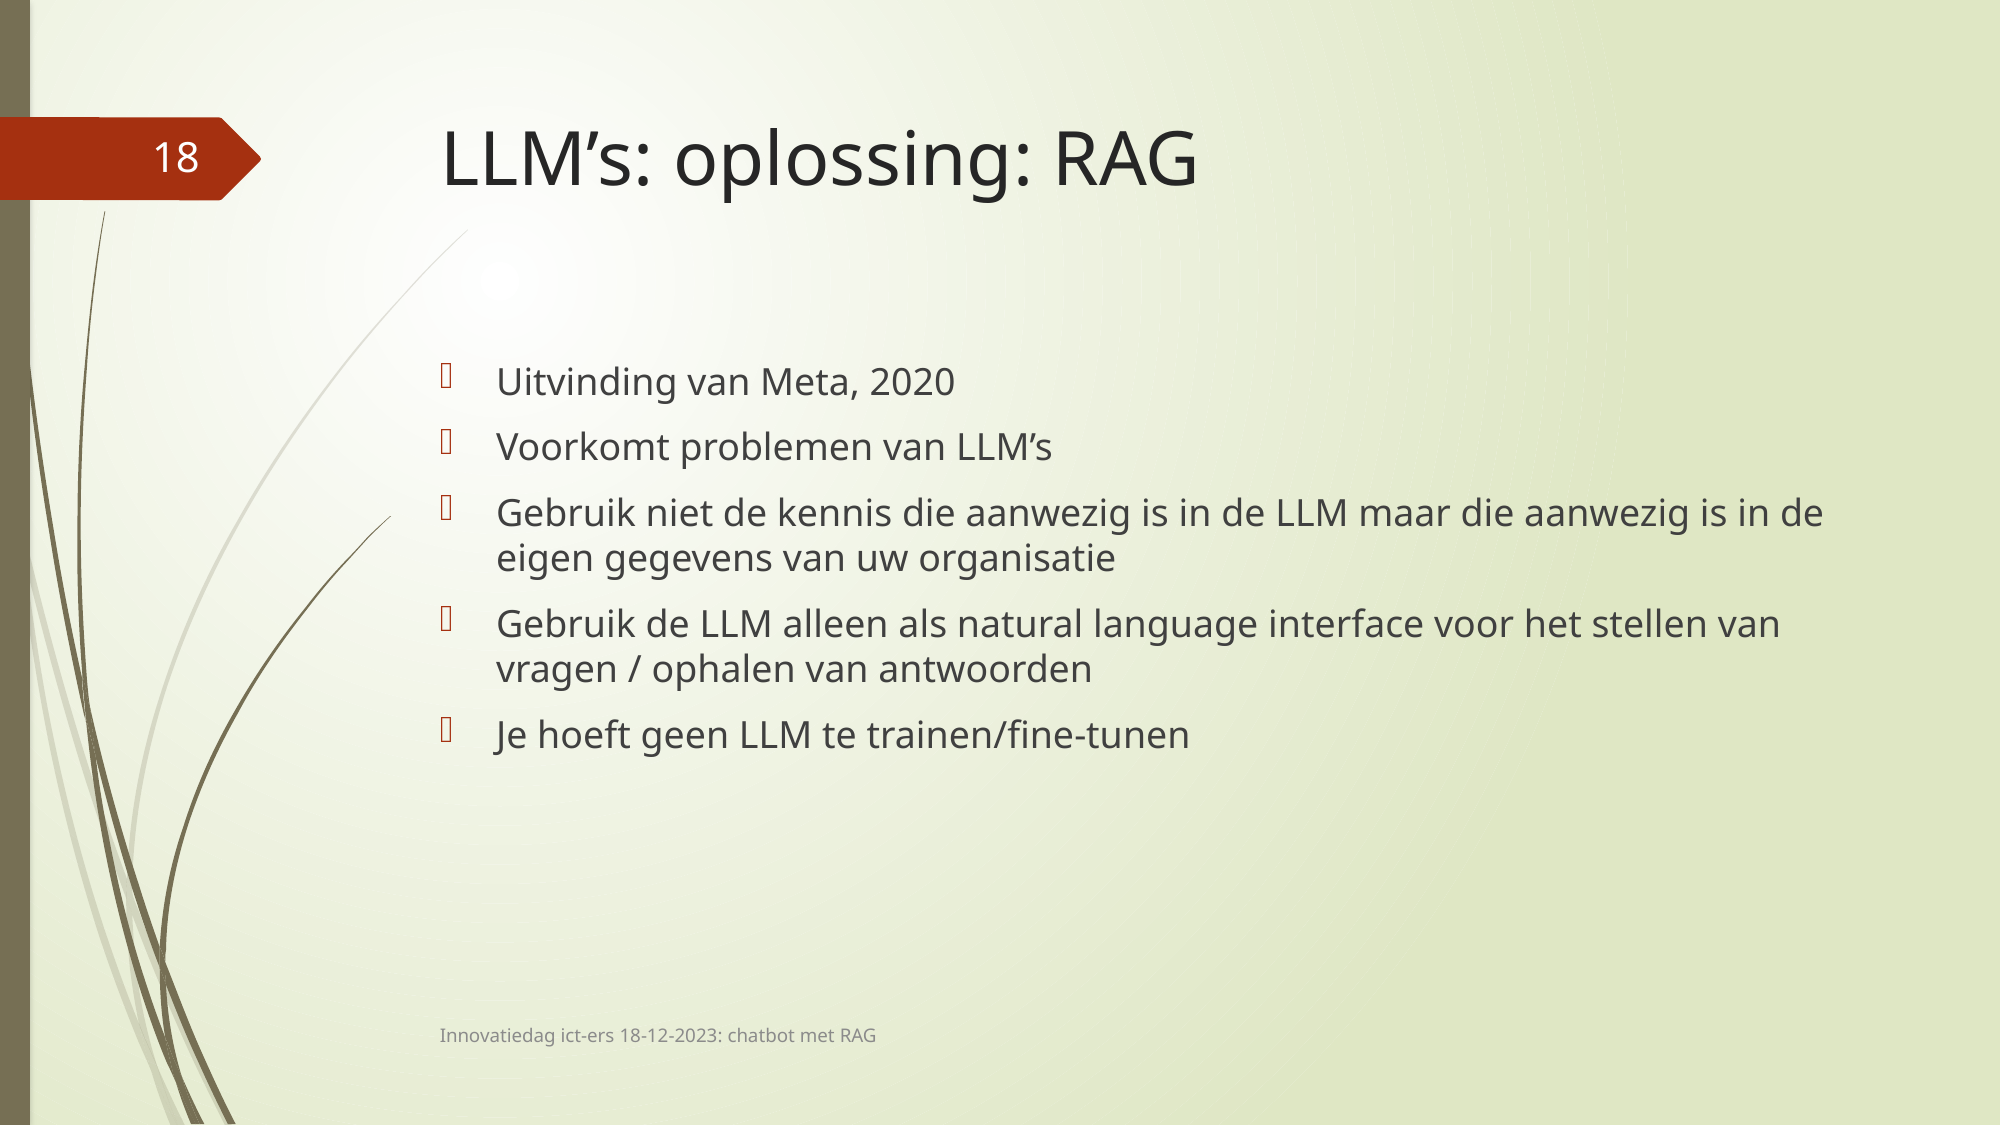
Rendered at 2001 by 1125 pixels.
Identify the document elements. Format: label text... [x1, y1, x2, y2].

footer Innovatiedag ict-ers 18-12-2023: chatbot met RAG [424, 1006, 1675, 1067]
slide_number 18 [87, 129, 216, 190]
list Uitvinding van Meta, 2020 Voorkomt problemen van LLM’s Gebruik niet de kennis die aanwezig is in de LLM maar die aanwezig is in de eigen gegevens van uw organisatie Gebruik de LLM alleen als natural language interface voor het stellen van vragen / ophalen van antwoorden Je hoeft geen LLM te trainen/fine-tunen [424, 350, 1888, 970]
title LLM’s: oplossing: RAG [425, 102, 1888, 313]
